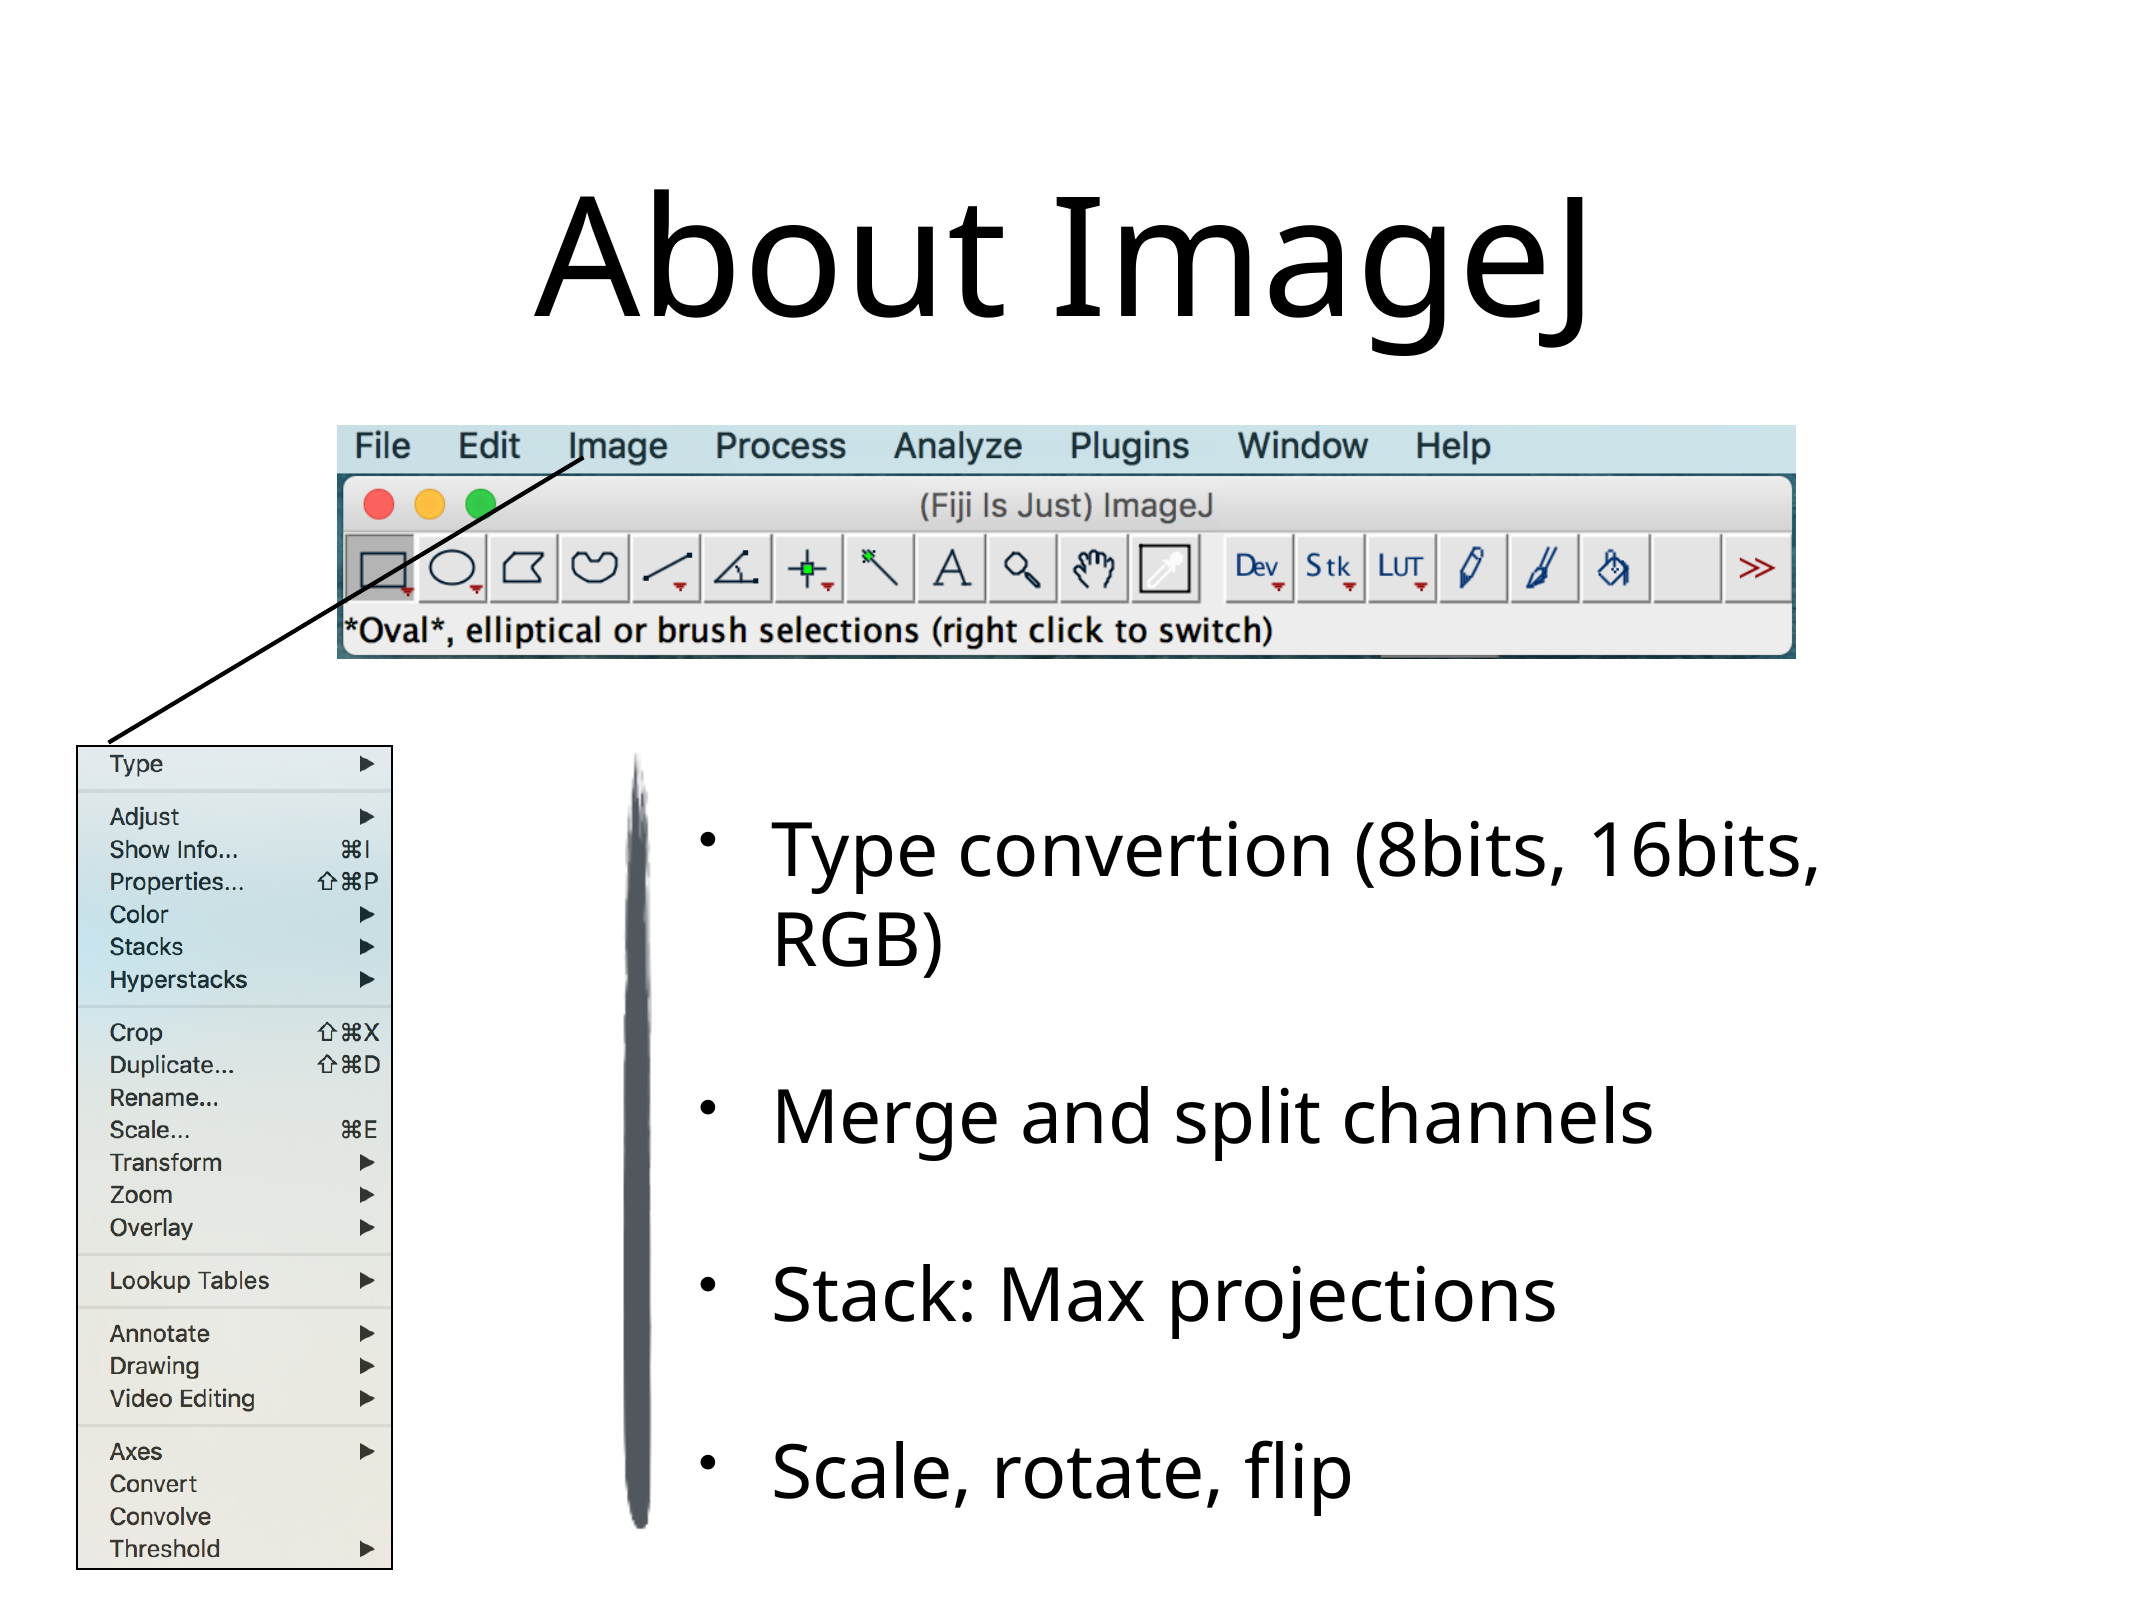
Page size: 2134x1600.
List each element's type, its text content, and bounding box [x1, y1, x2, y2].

picture [337, 425, 1796, 659]
title About ImageJ [155, 72, 1978, 428]
picture [78, 728, 1047, 1569]
list Type convertion (8bits, 16bits, RGB) Merge and split channels Stack: Max projections Scale, rotate, flip [689, 772, 1978, 1543]
